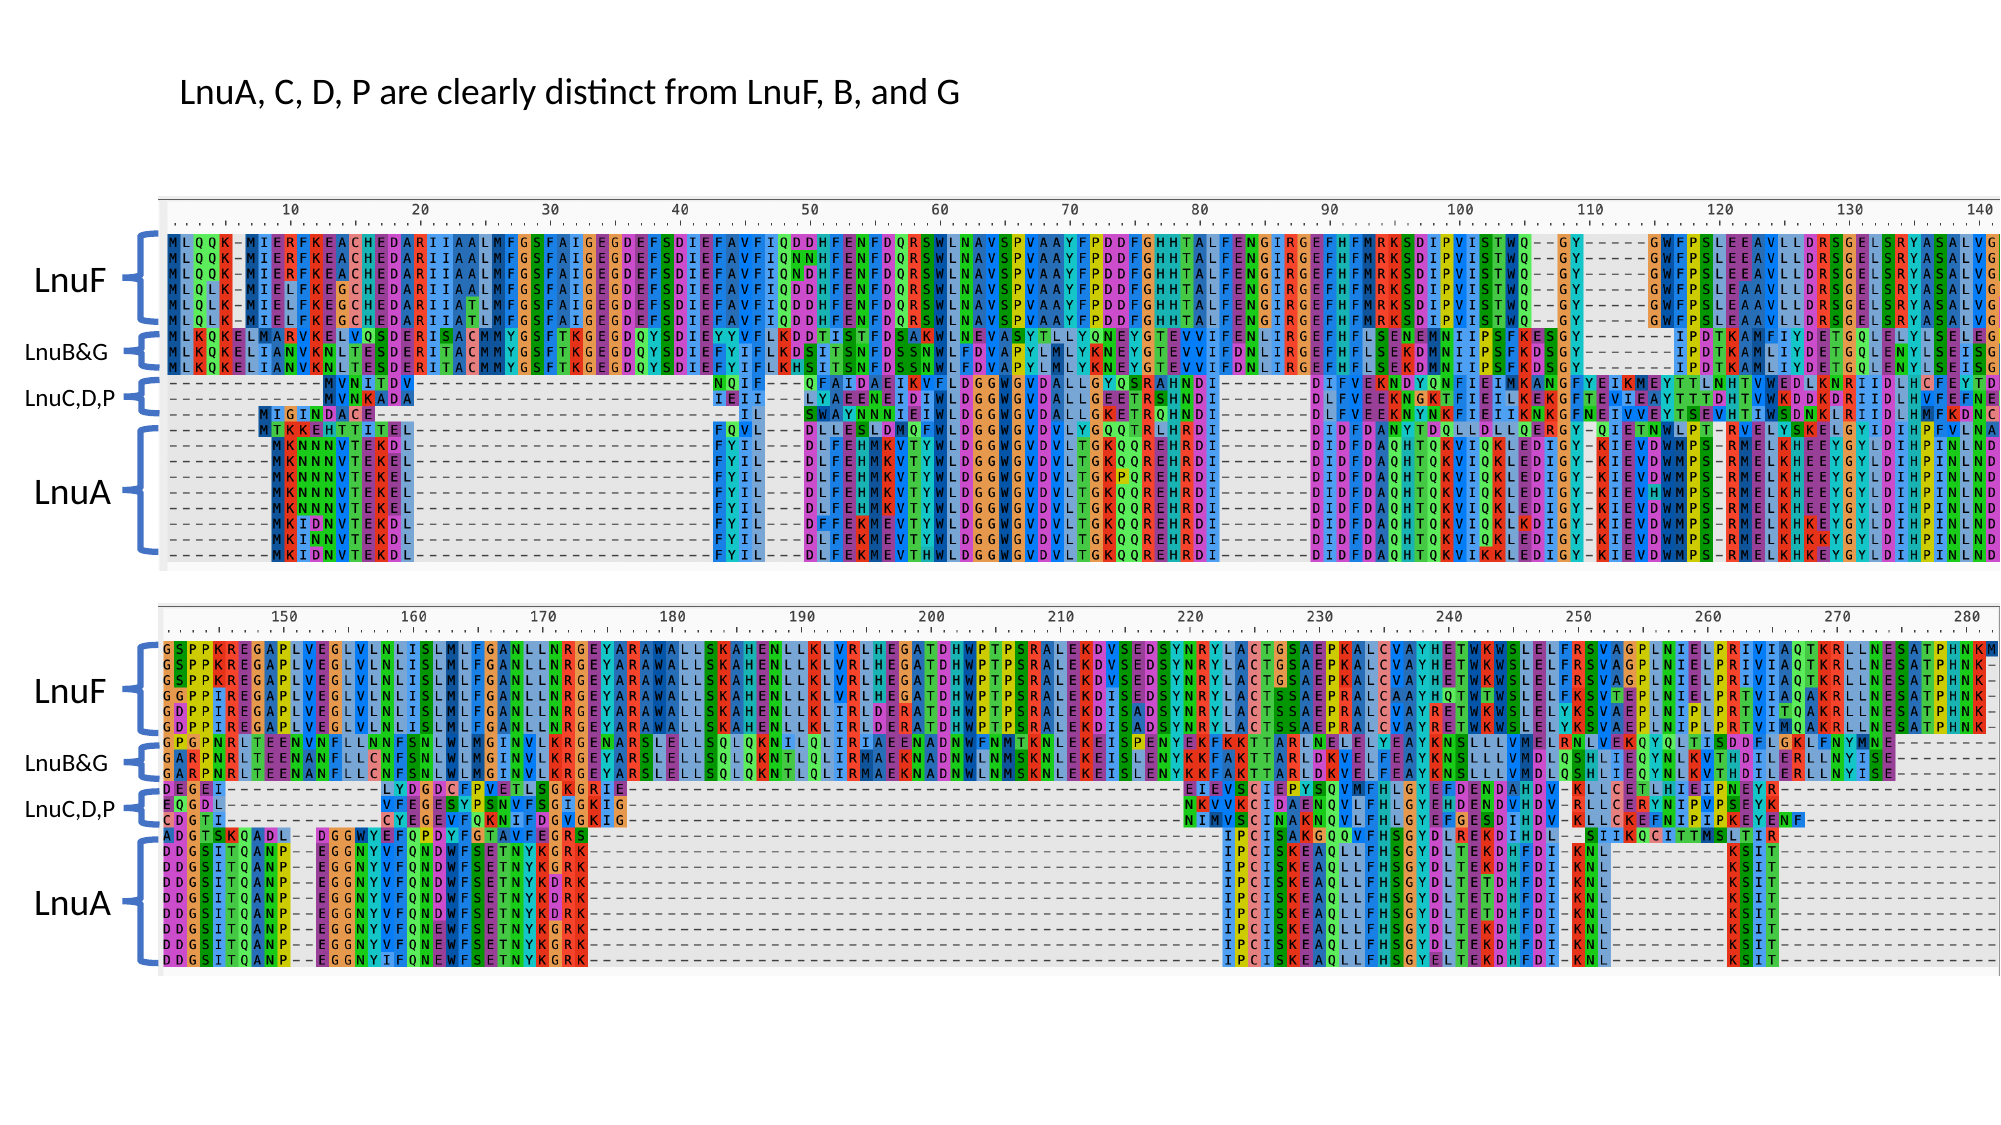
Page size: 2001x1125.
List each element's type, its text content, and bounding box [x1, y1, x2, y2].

text_box [124, 333, 158, 369]
text_box [122, 644, 158, 734]
text_box [127, 838, 158, 964]
text_box LnuA [19, 459, 127, 520]
text_box LnuF [19, 658, 122, 719]
text_box LnuA, C, D, P are clearly distinct from LnuF, B, and G [164, 59, 977, 119]
text_box LnuB&G [10, 328, 124, 373]
text_box [131, 379, 158, 414]
text_box LnuB&G [10, 739, 124, 785]
text_box LnuA [19, 871, 127, 931]
text_box [122, 232, 158, 323]
text_box [124, 745, 158, 780]
text_box LnuF [19, 247, 122, 308]
text_box [127, 427, 158, 553]
text_box [131, 790, 158, 826]
picture [158, 196, 2000, 571]
picture [158, 603, 2000, 976]
text_box LnuC,D,P [10, 374, 131, 419]
text_box LnuC,D,P [10, 785, 131, 830]
